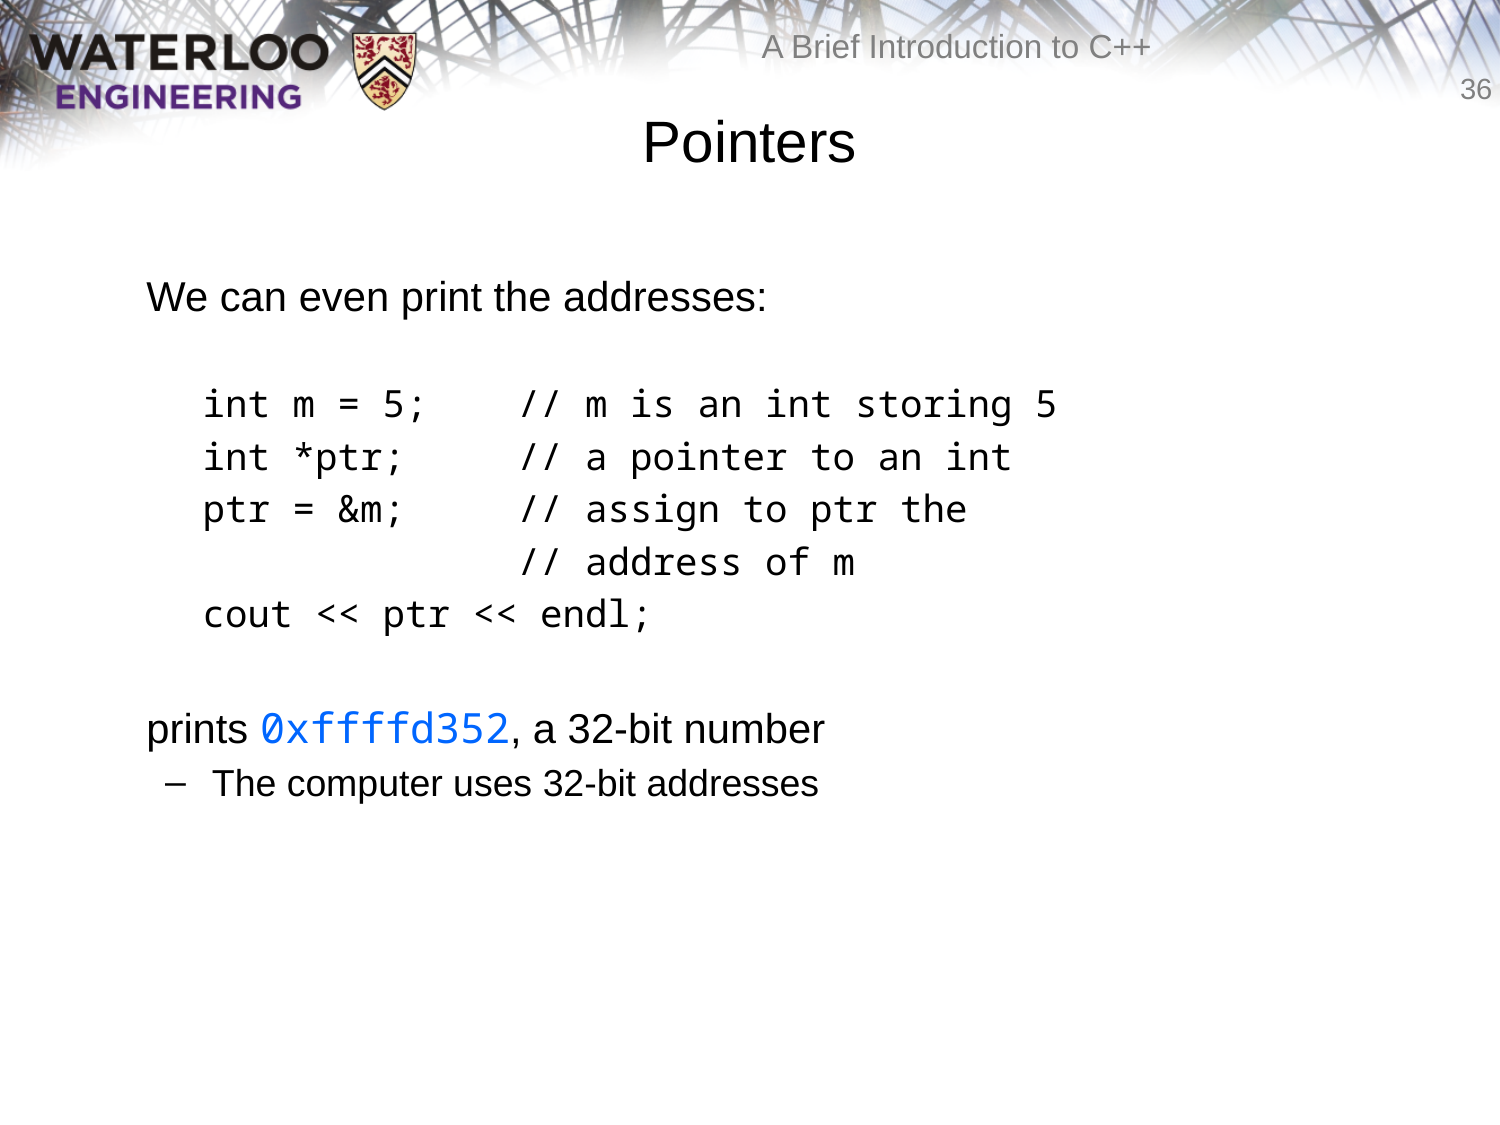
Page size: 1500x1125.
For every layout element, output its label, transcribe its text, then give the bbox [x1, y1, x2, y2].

title Pointers [74, 44, 1426, 233]
list We can even print the addresses: int m = 5; // m is an int storing 5 int *ptr; // a pointer to an int ptr = &m; // assign to ptr the // address of m cout << ptr << endl; prints 0xffffd352, a 32-bit number The computer uses 32-bit addresses [74, 262, 1426, 1006]
picture [0, 0, 1500, 1125]
